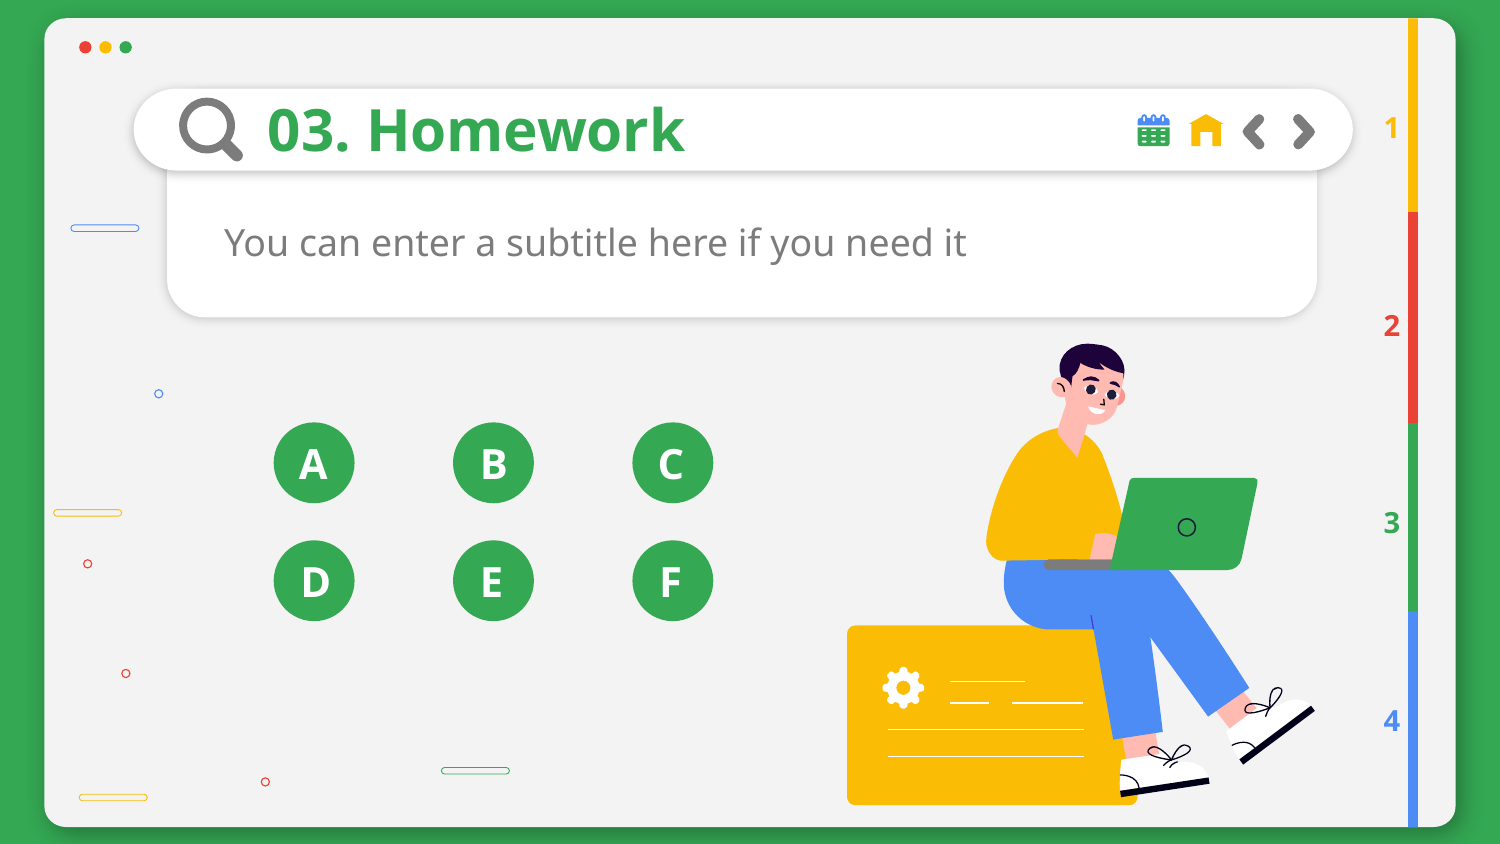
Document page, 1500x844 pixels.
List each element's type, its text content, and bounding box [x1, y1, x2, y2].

text_box 3 [1355, 502, 1428, 542]
text_box F [632, 540, 714, 622]
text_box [1137, 113, 1170, 147]
text_box D [273, 540, 355, 622]
text_box C [632, 422, 714, 504]
text_box B [453, 422, 534, 504]
title 03. Homework [252, 89, 1317, 168]
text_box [846, 343, 1316, 806]
text_box [1188, 114, 1224, 147]
text_box [1408, 611, 1418, 699]
text_box [1408, 542, 1418, 611]
text_box [1408, 739, 1418, 828]
text_box [1408, 344, 1418, 423]
text_box E [453, 540, 534, 622]
text_box [1242, 114, 1265, 150]
text_box [1408, 212, 1418, 304]
text_box [1408, 18, 1418, 107]
subtitle You can enter a subtitle here if you need it [209, 209, 1283, 274]
text_box [1408, 147, 1418, 212]
text_box 2 [1355, 304, 1428, 344]
text_box [1293, 114, 1315, 150]
text_box [1408, 423, 1418, 502]
text_box 4 [1355, 699, 1428, 739]
text_box 1 [1355, 107, 1428, 147]
text_box A [273, 422, 355, 504]
